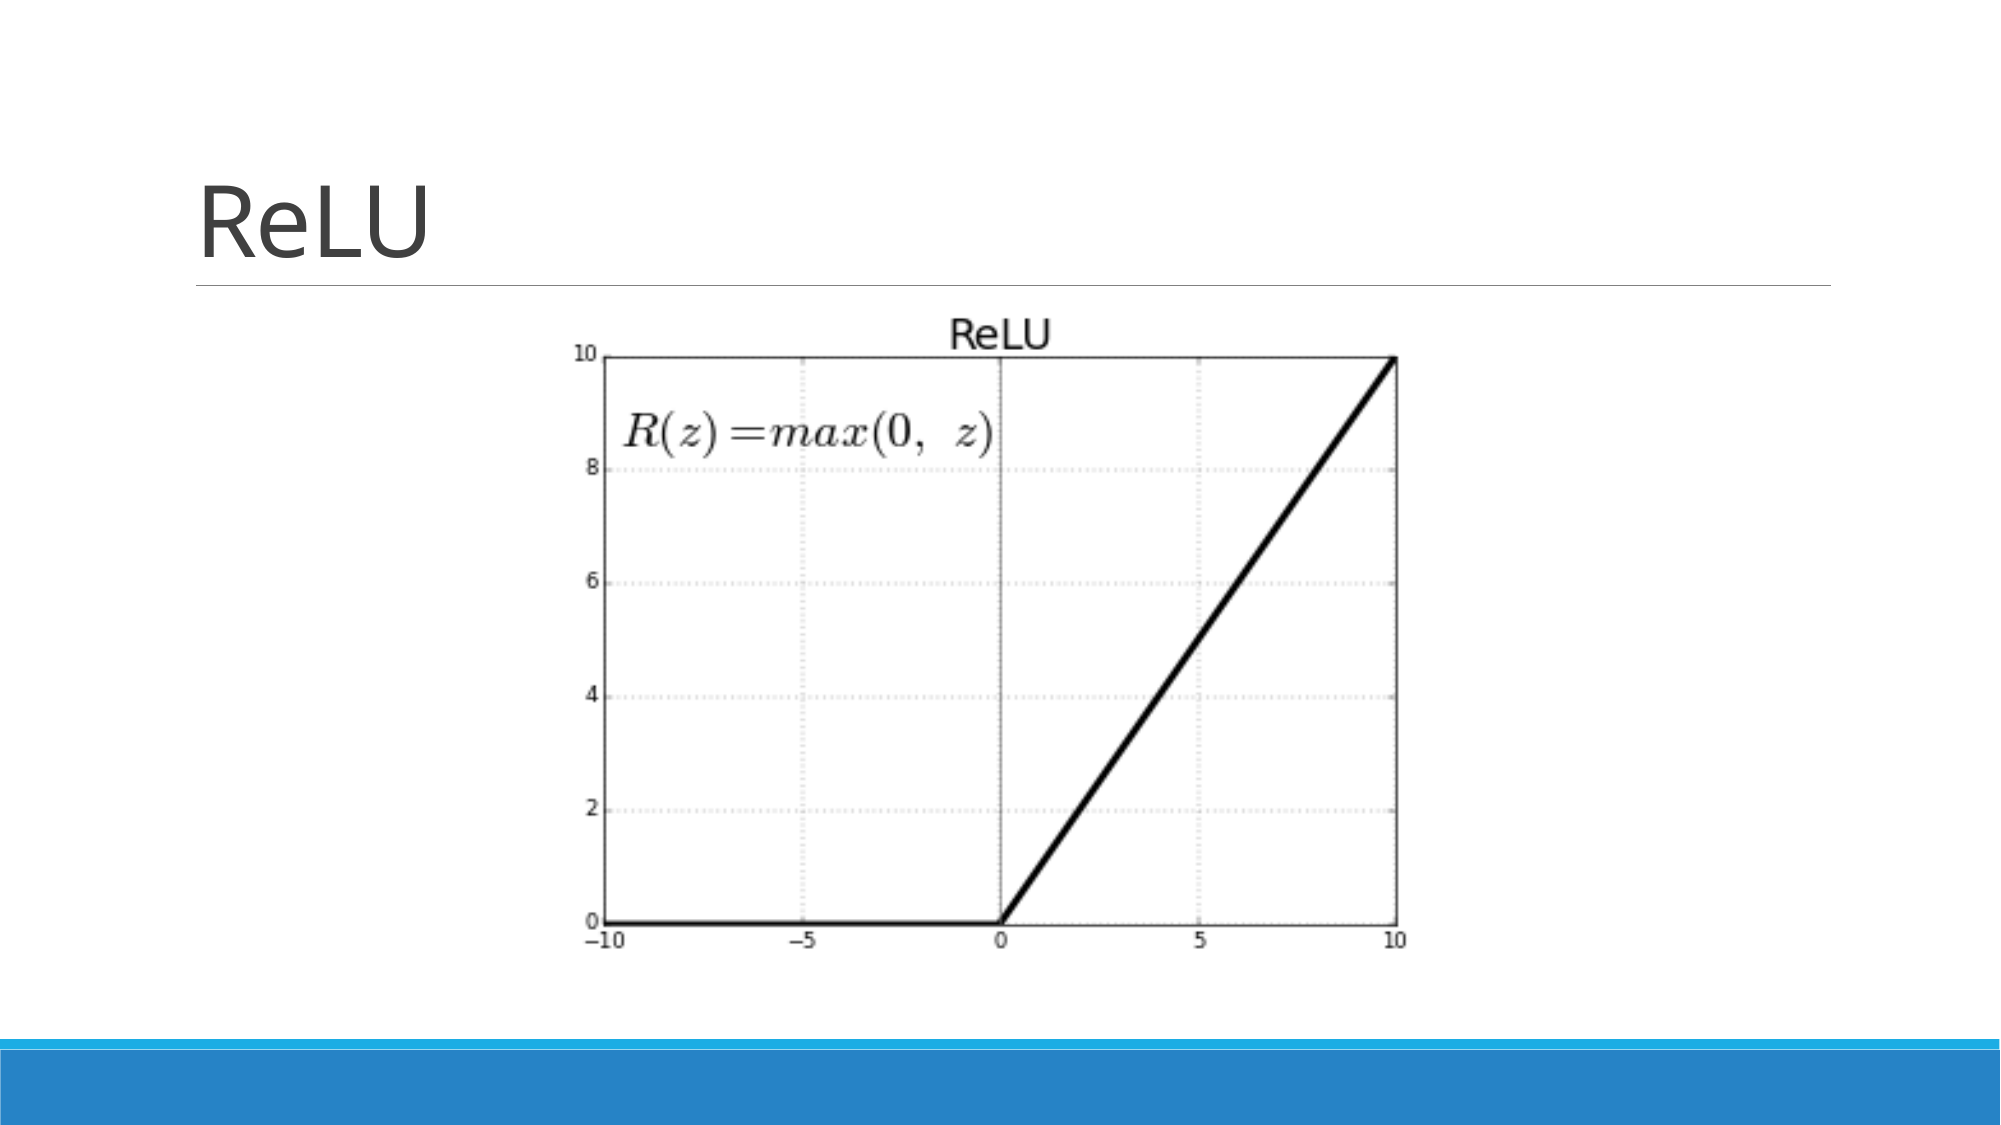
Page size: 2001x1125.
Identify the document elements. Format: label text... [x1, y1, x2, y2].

title ReLU [180, 47, 1830, 285]
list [519, 305, 1432, 963]
